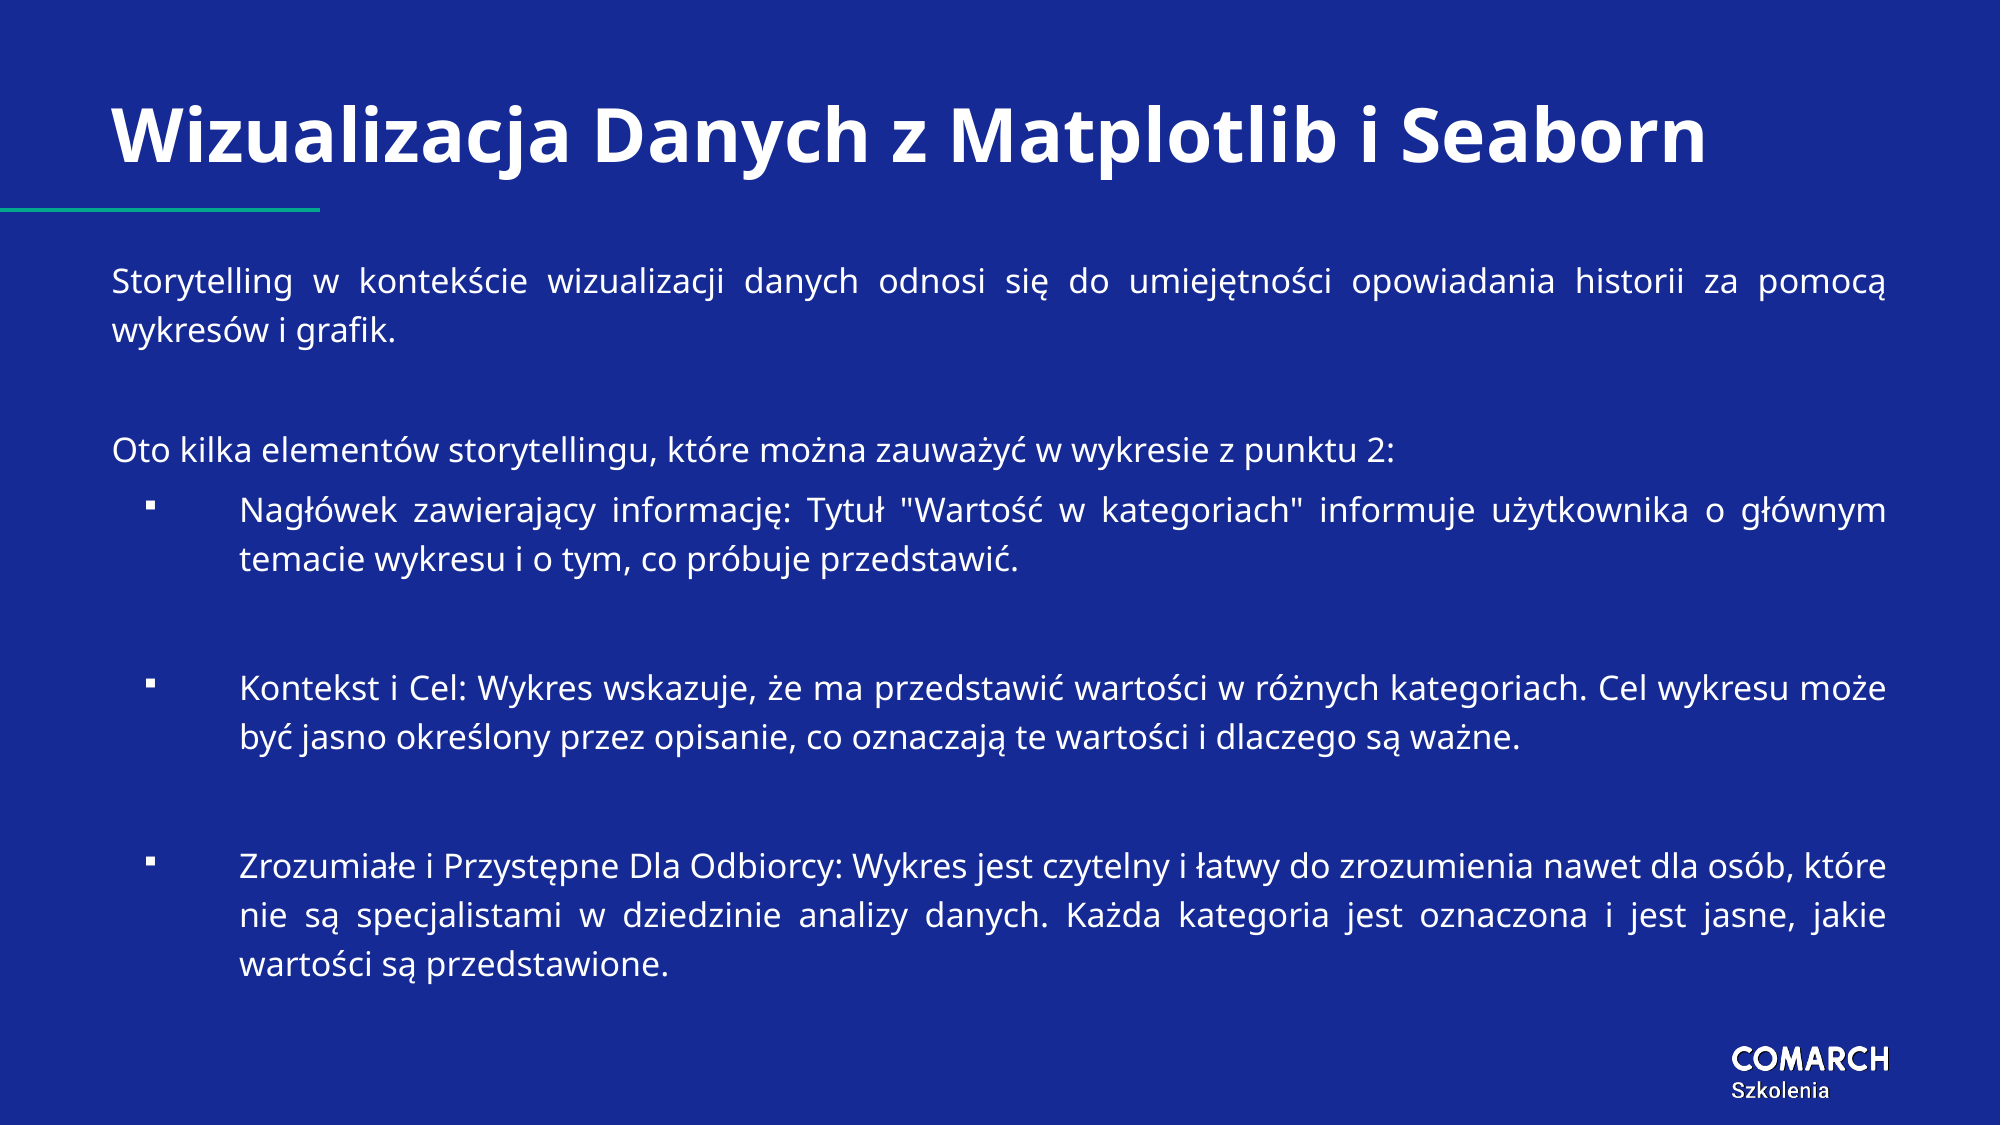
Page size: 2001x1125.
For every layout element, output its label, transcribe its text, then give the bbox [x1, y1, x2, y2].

title Wizualizacja Danych z Matplotlib i Seaborn [111, 0, 1889, 185]
list Storytelling w kontekście wizualizacji danych odnosi się do umiejętności opowiadania historii za pomocą wykresów i grafik. Oto kilka elementów storytellingu, które można zauważyć w wykresie z punktu 2: Nagłówek zawierający informację: Tytuł "Wartość w kategoriach" informuje użytkownika o głównym temacie wykresu i o tym, co próbuje przedstawić. Kontekst i Cel: Wykres wskazuje, że ma przedstawić wartości w różnych kategoriach. Cel wykresu może być jasno określony przez opisanie, co oznaczają te wartości i dlaczego są ważne. Zrozumiałe i Przystępne Dla Odbiorcy: Wykres jest czytelny i łatwy do zrozumienia nawet dla osób, które nie są specjalistami w dziedzinie analizy danych. Każda kategoria jest oznaczona i jest jasne, jakie wartości są przedstawione. [111, 243, 1889, 1000]
picture [1732, 1046, 1889, 1098]
